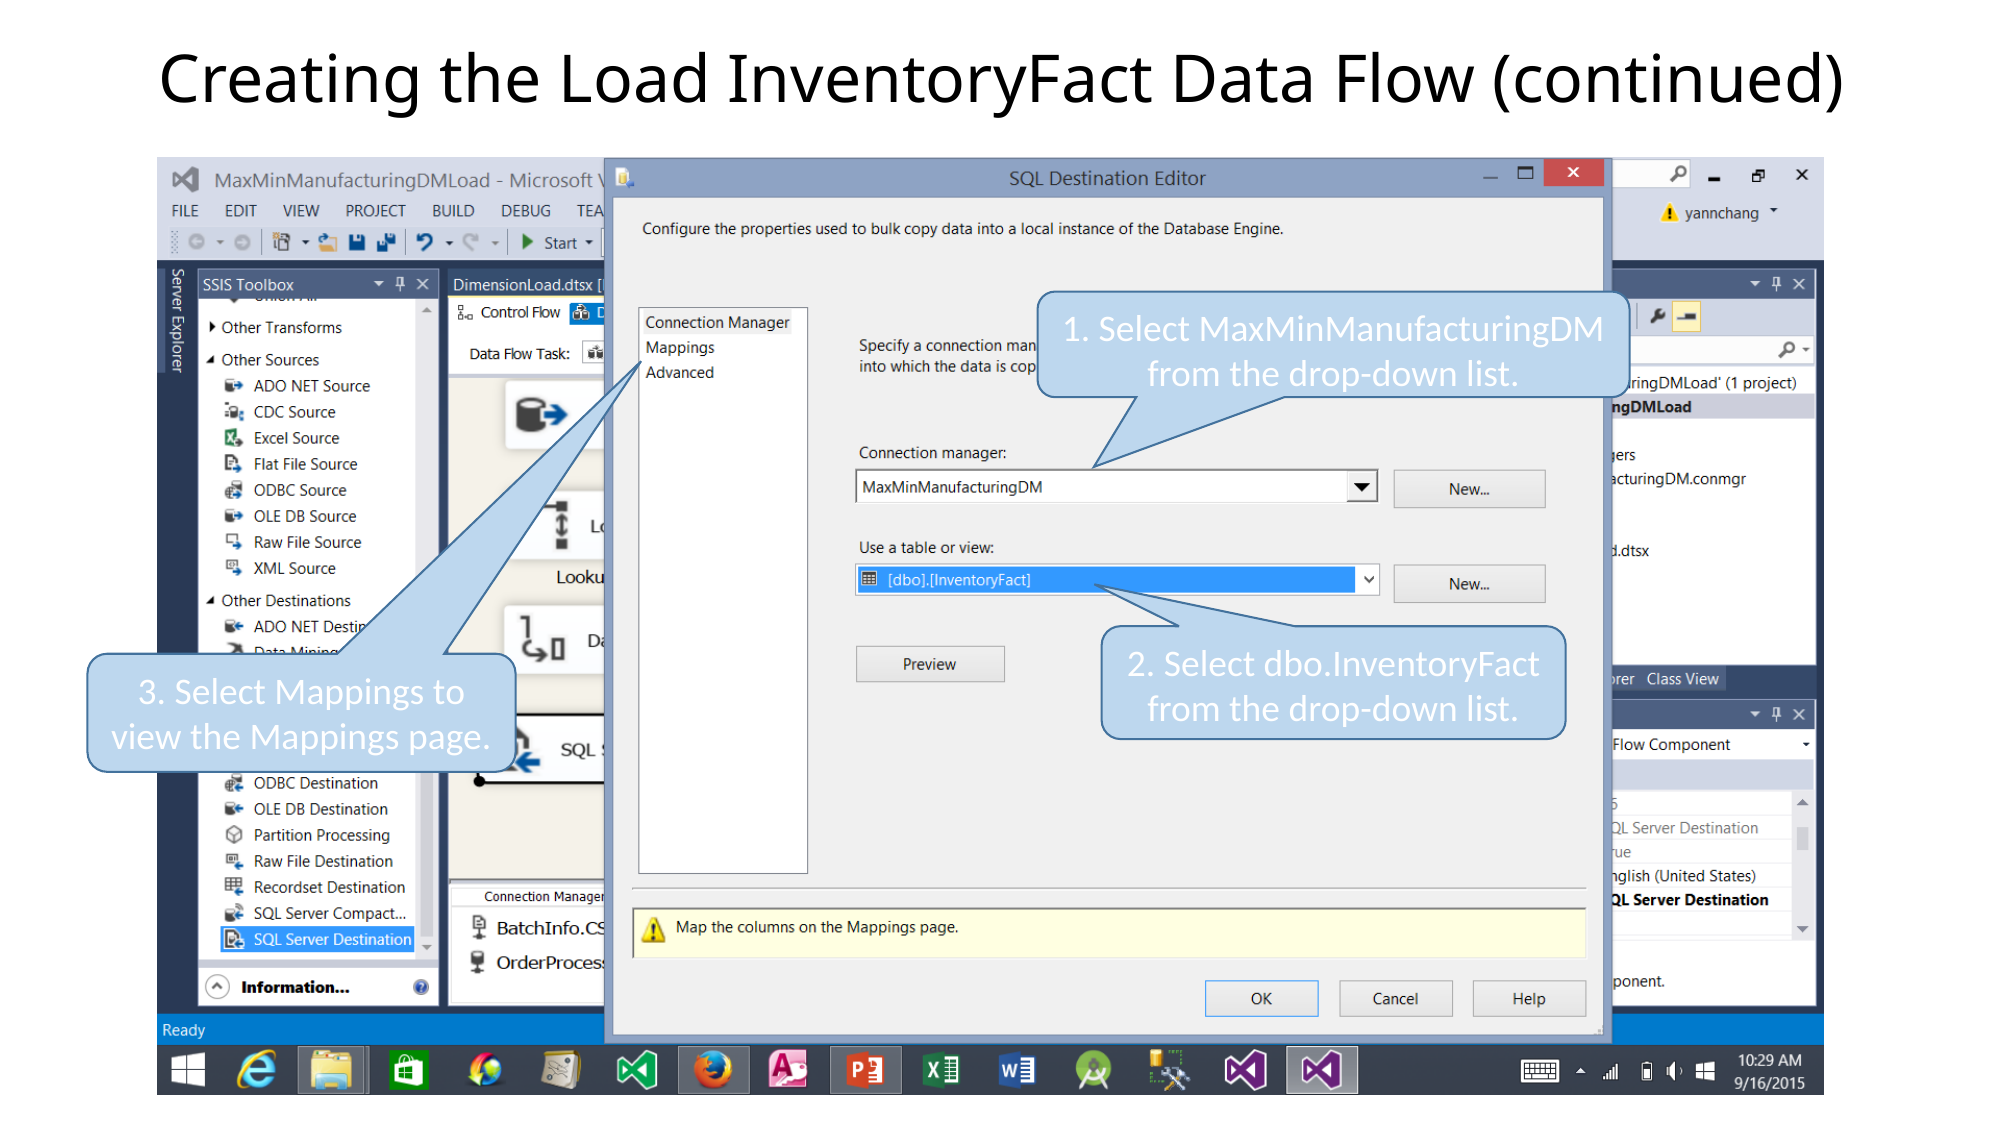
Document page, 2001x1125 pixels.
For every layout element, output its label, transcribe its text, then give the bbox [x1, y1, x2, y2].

text_box 3. Select Mappings to view the Mappings page. [86, 652, 157, 773]
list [157, 157, 1824, 1095]
text_box Creating the Load InventoryFact Data Flow (continued) [143, 22, 1869, 141]
